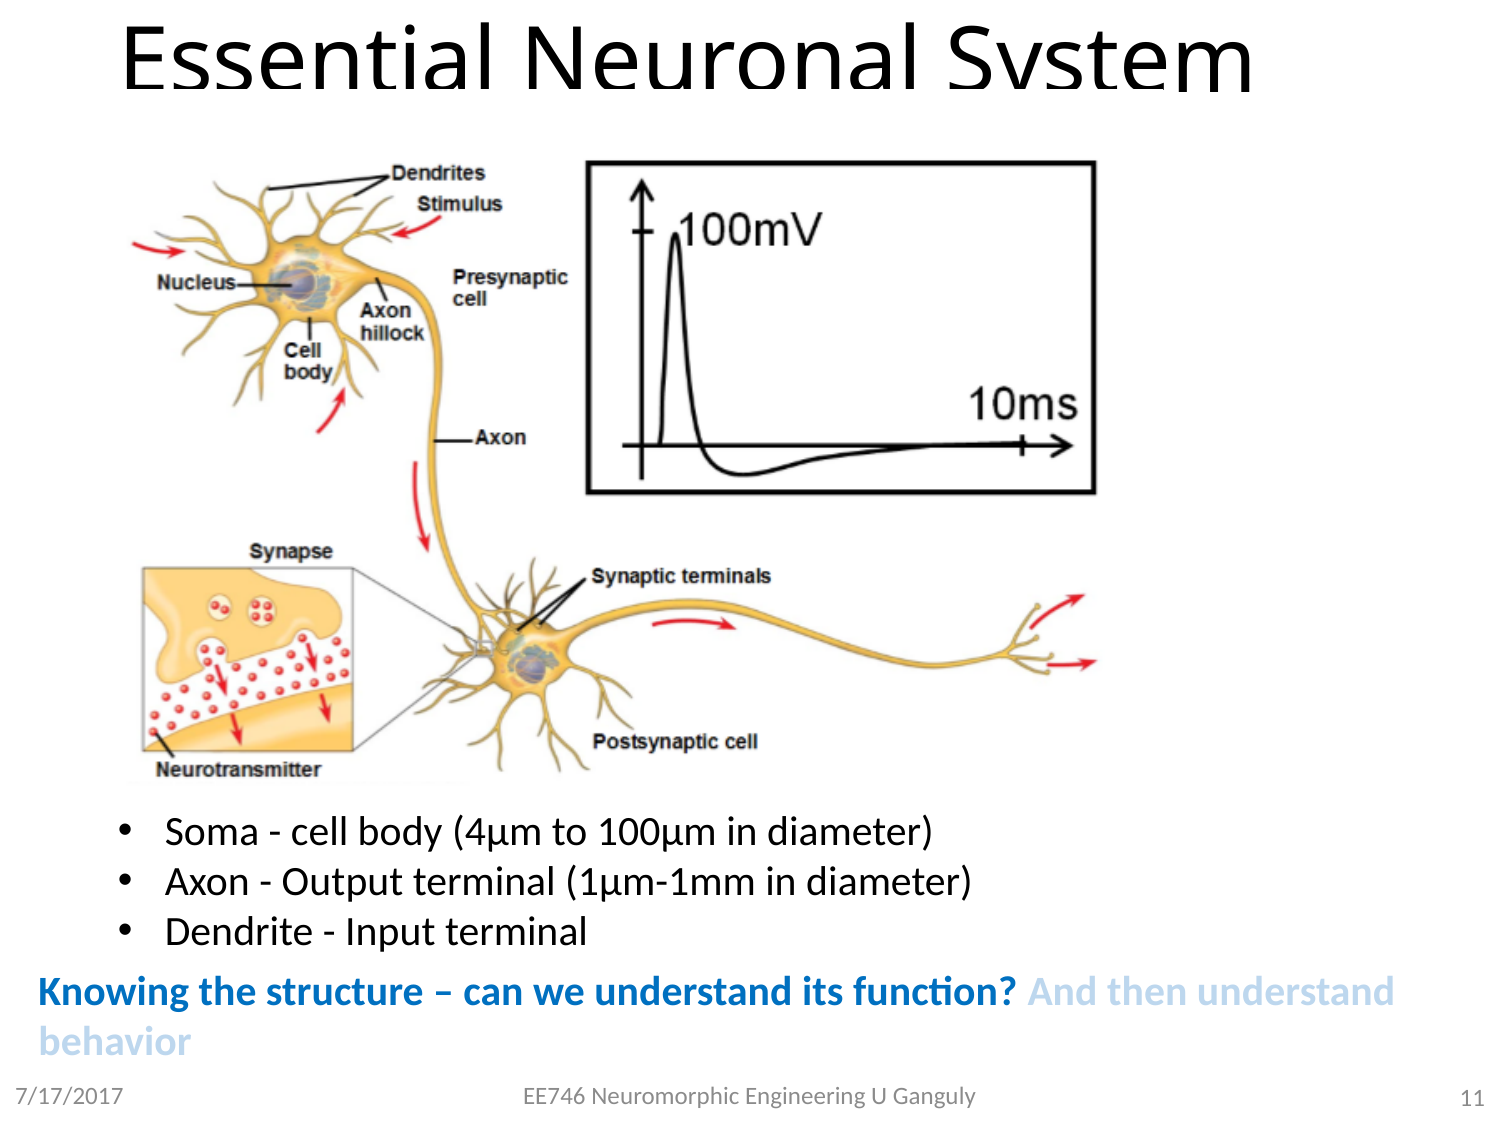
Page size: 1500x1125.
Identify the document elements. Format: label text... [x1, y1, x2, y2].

footer EE746 Neuromorphic Engineering U Ganguly [496, 1072, 1004, 1124]
text_box Soma - cell body (4µm to 100µm in diameter) Axon - Output terminal (1µm-1mm in diameter) Dendrite - Input terminal [103, 796, 1182, 956]
slide_number 11 [1162, 1066, 1500, 1125]
text_box Knowing the structure – can we understand its function? And then understand behavior [23, 956, 1477, 1072]
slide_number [0, 1064, 338, 1124]
picture [69, 89, 1163, 797]
title Essential Neuronal System [103, 1, 1397, 125]
